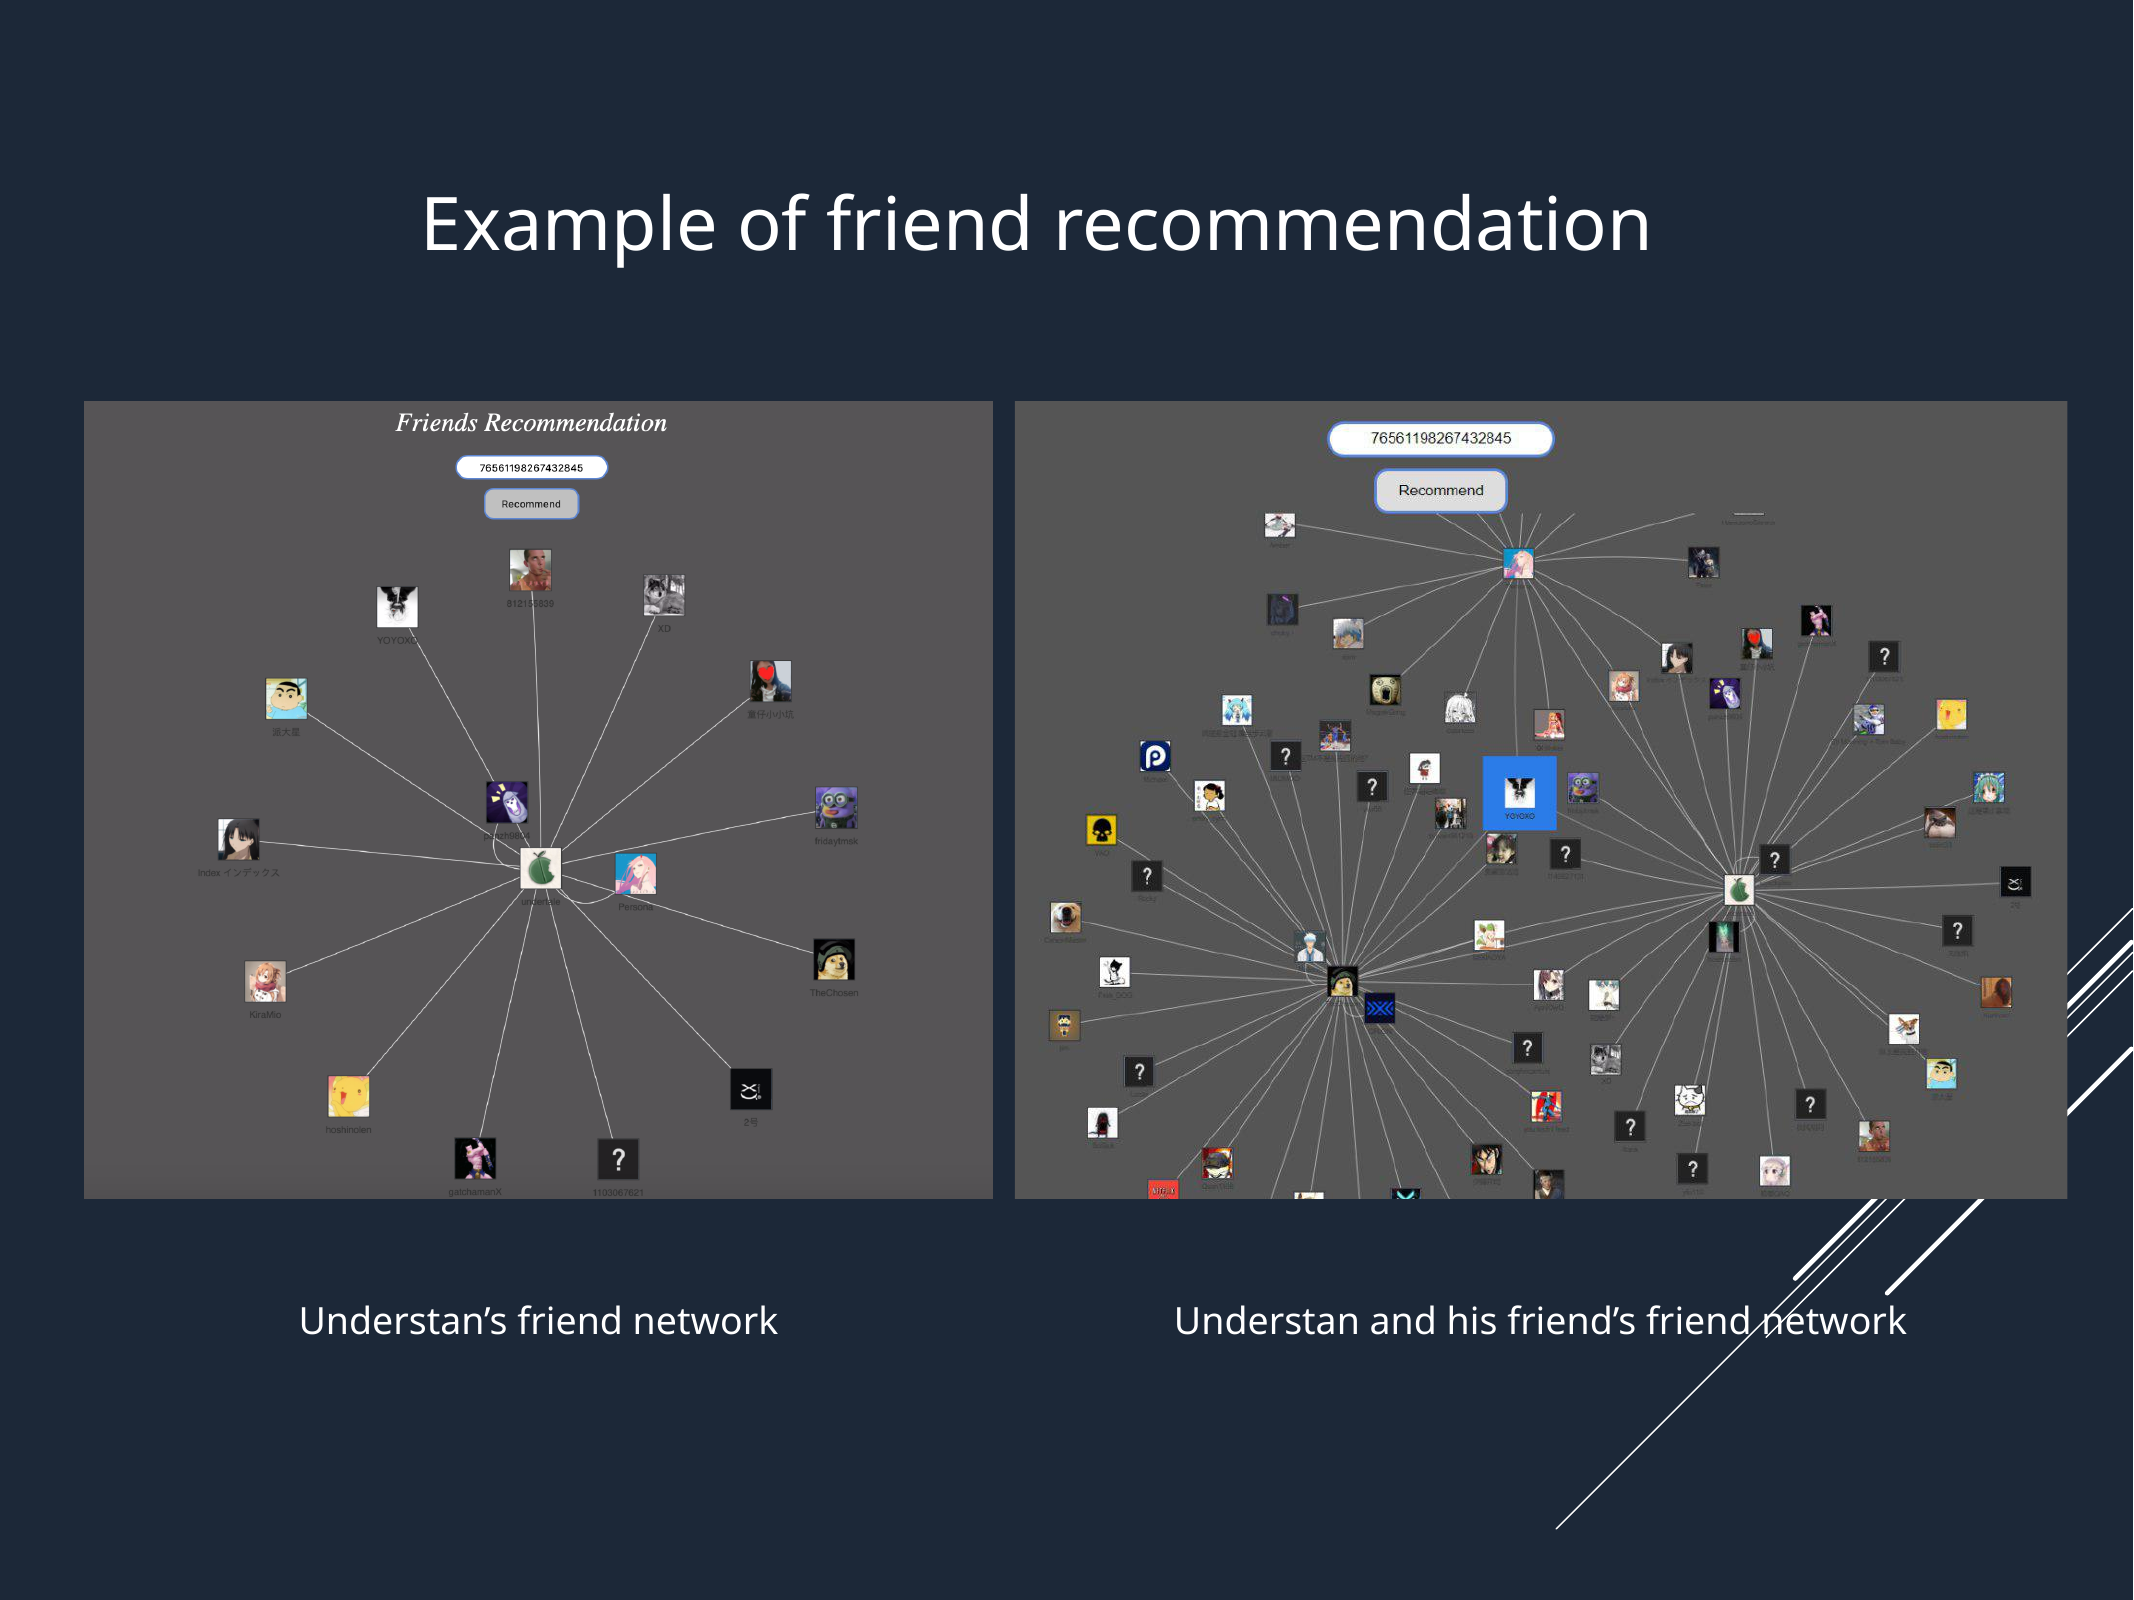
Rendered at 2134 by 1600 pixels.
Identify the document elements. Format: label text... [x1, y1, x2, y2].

text_box Understan’s friend network [290, 1289, 787, 1350]
text_box Understan and his friend’s friend network [1166, 1289, 1916, 1350]
picture [1014, 400, 2068, 1200]
picture [84, 400, 994, 1200]
text_box Example of friend recommendation [412, 150, 1721, 292]
